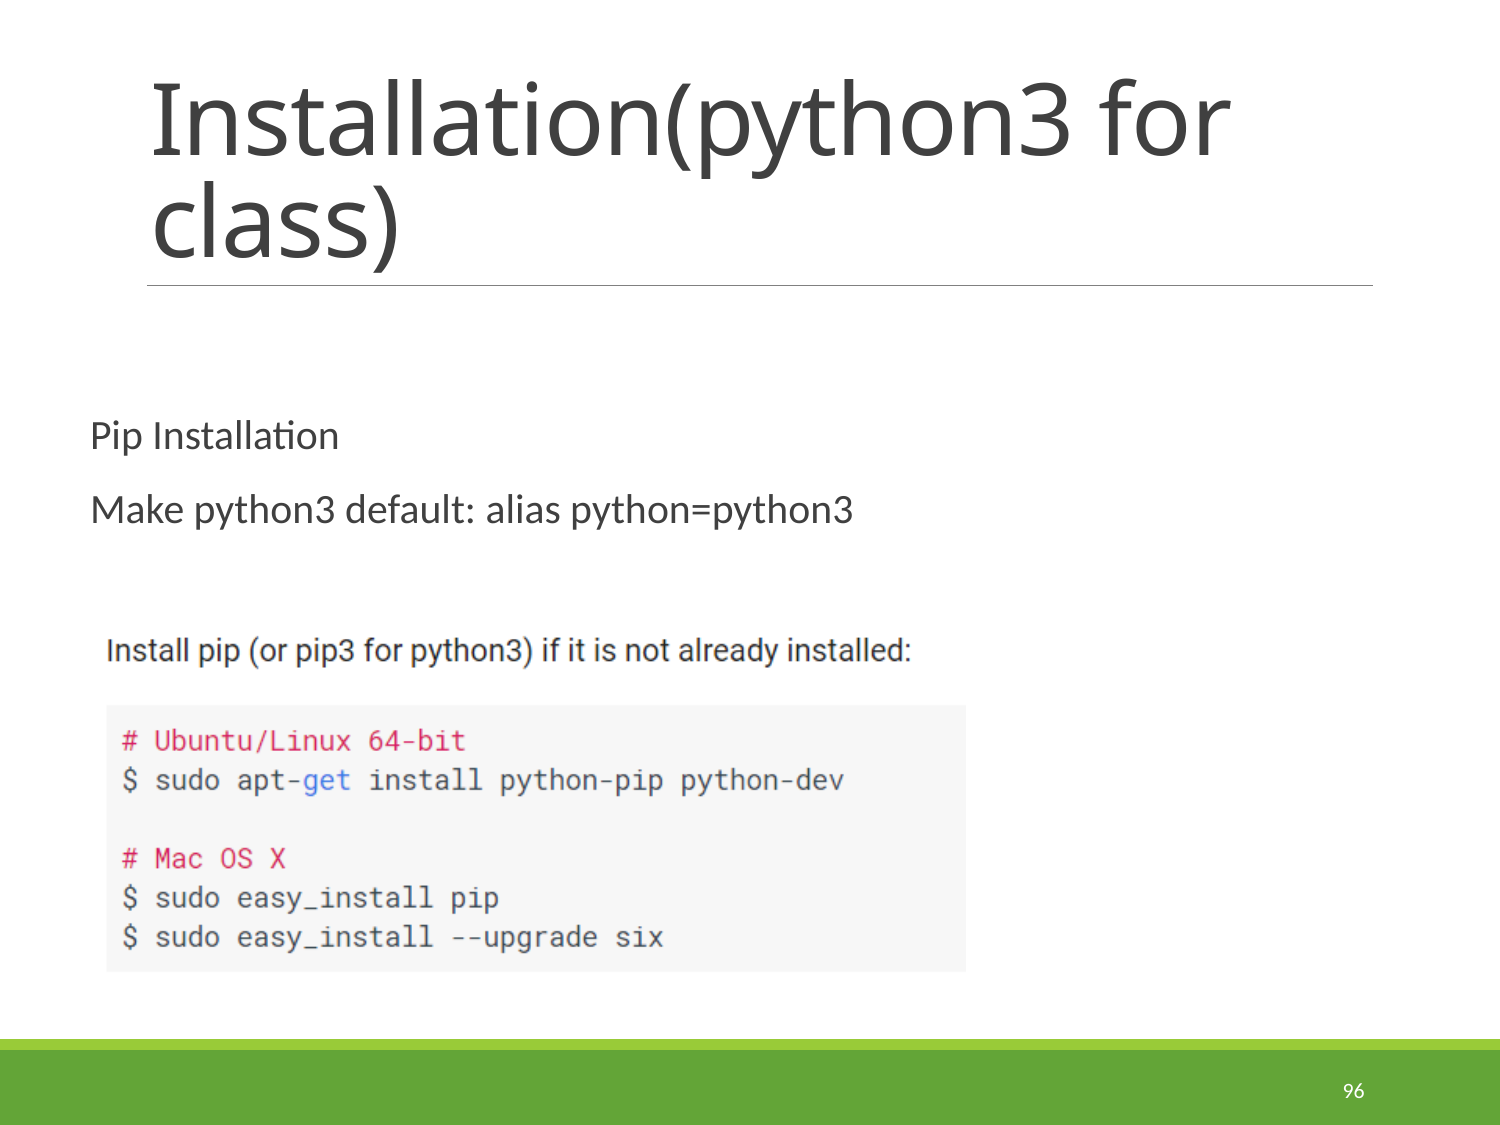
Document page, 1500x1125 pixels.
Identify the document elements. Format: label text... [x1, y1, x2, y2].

title Installation(python3 for class) [135, 47, 1373, 178]
slide_number 96 [1218, 1059, 1380, 1120]
picture [99, 616, 967, 991]
list Pip Installation Make python3 default: alias python=python3 [75, 178, 1425, 921]
